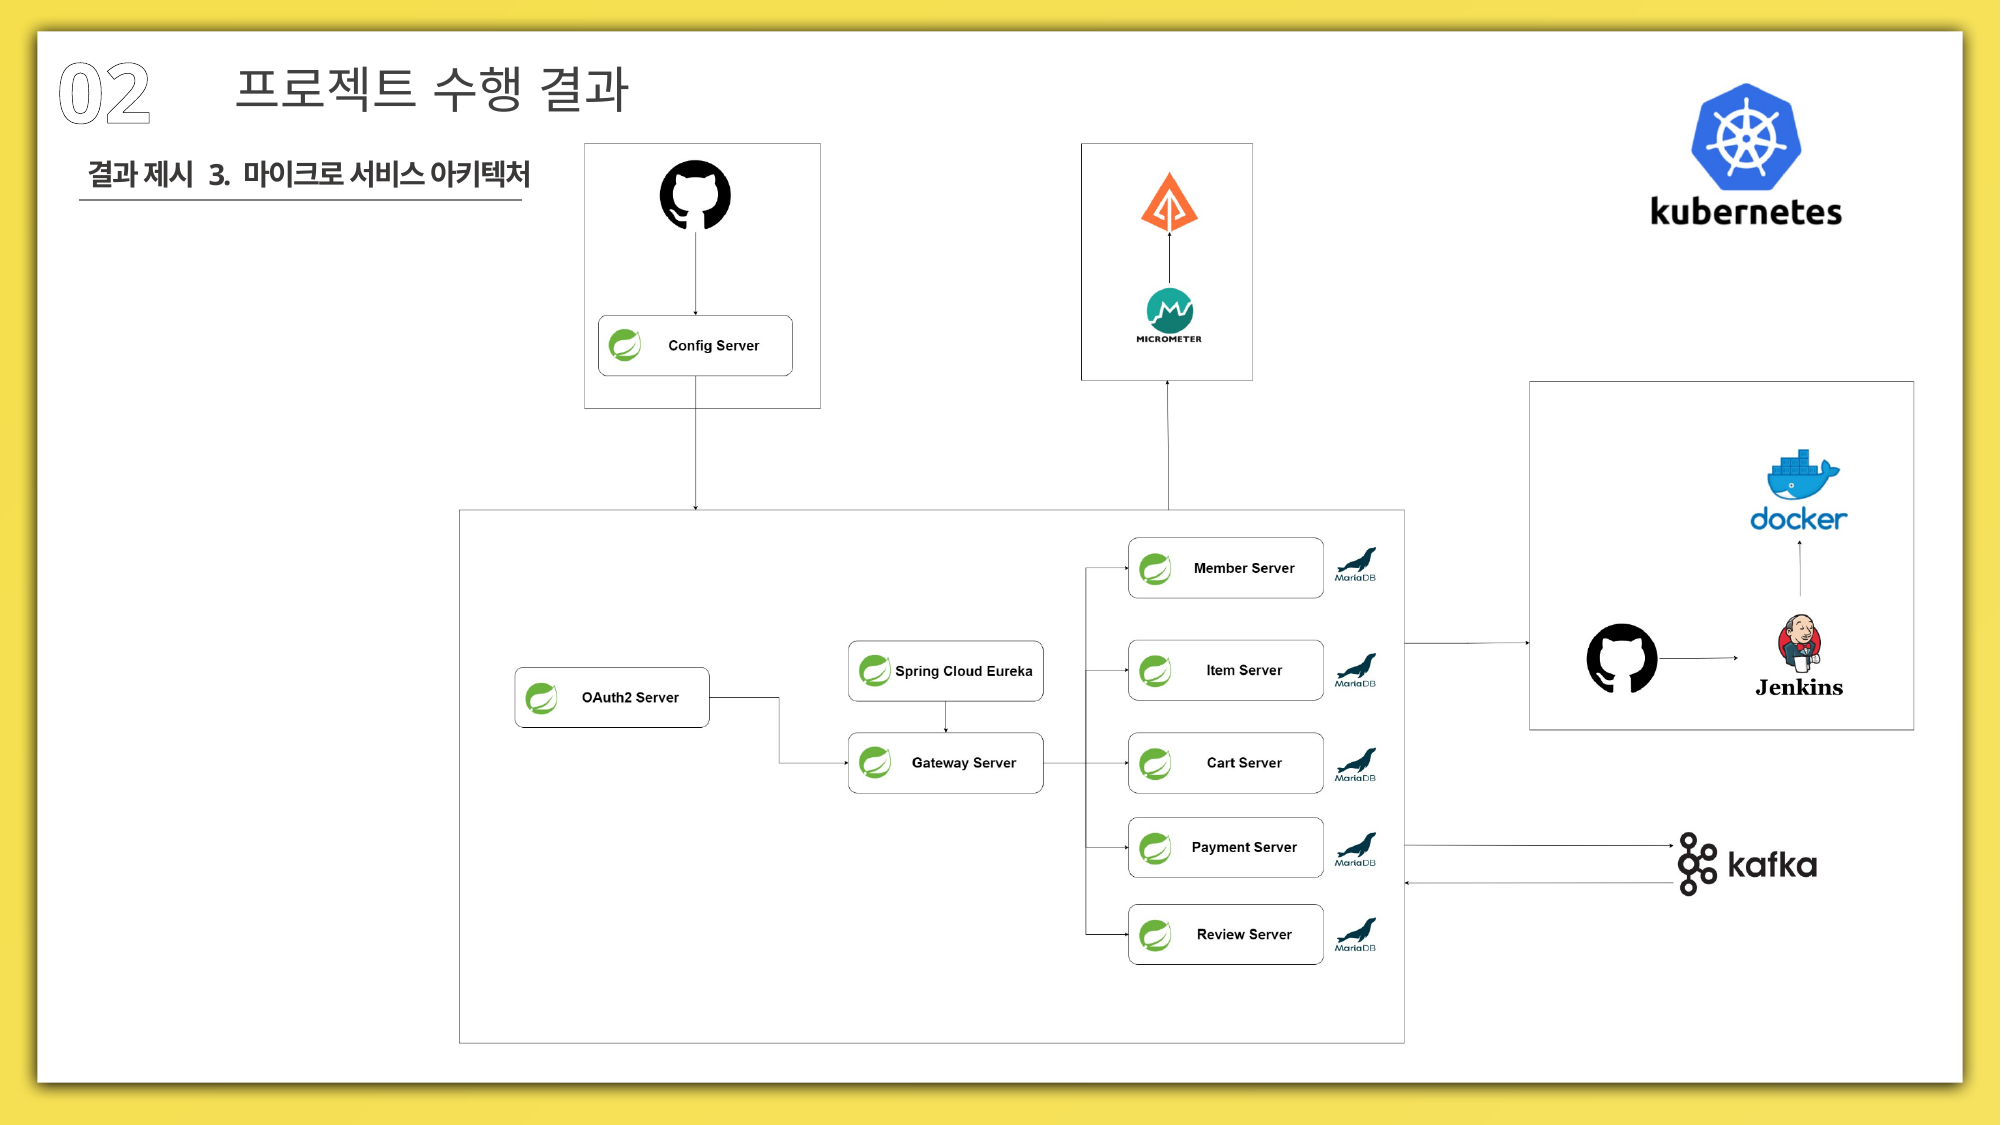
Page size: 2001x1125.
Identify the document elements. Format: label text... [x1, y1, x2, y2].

picture [438, 73, 1922, 1052]
text_box 결과 제시 3. 마이크로 서비스 아키텍처 [72, 148, 438, 199]
text_box [36, 30, 1964, 1084]
text_box 프로젝트 수행 결과 [220, 51, 647, 127]
text_box 02 [41, 32, 233, 148]
text_box 01 [1969, 757, 1979, 1096]
